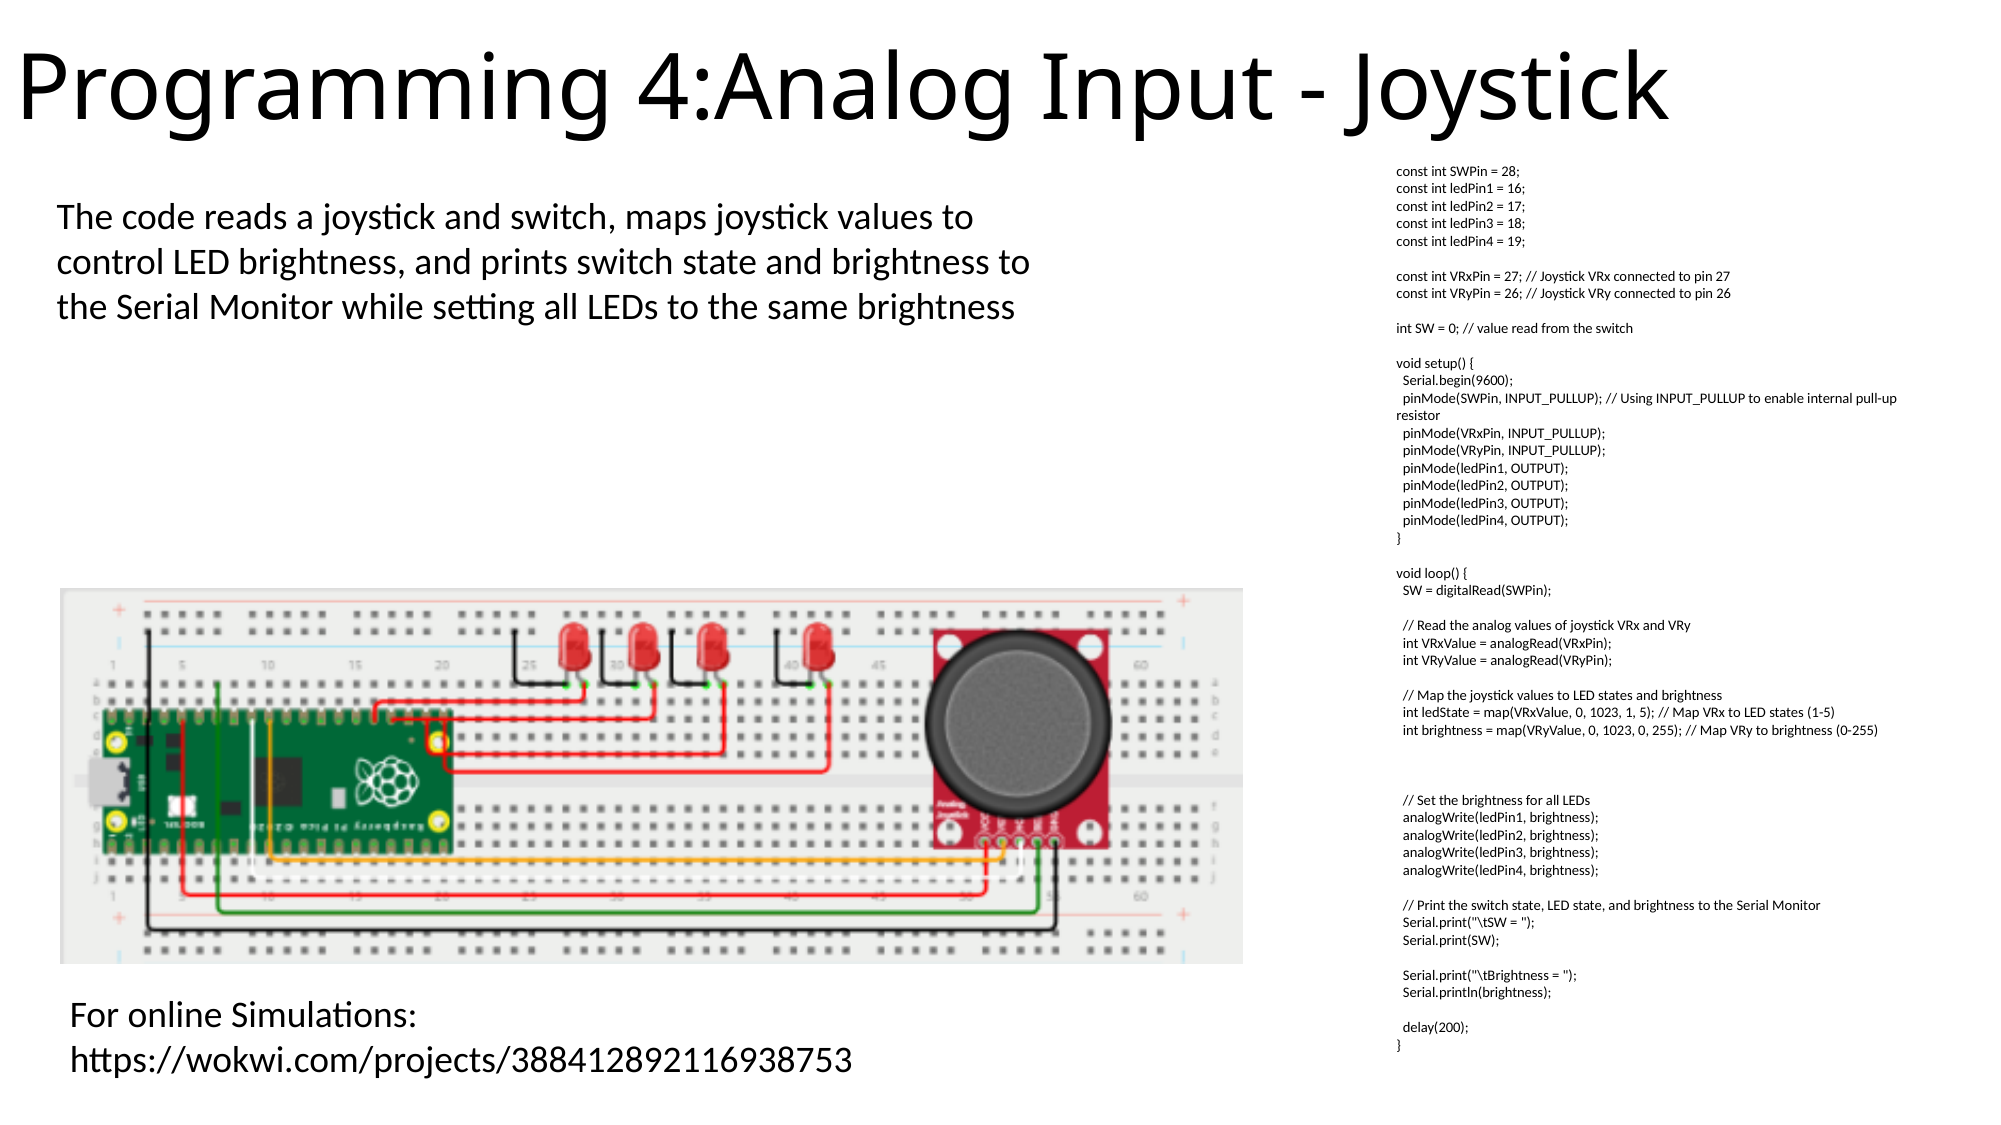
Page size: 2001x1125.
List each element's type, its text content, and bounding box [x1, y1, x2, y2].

text_box The code reads a joystick and switch, maps joystick values to control LED brightness, and prints switch state and brightness to the Serial Monitor while setting all LEDs to the same brightness [41, 184, 1075, 335]
title Programming 4:Analog Input - Joystick [0, 0, 1725, 199]
text_box const int SWPin = 28; const int ledPin1 = 16; const int ledPin2 = 17; const int ledPin3 = 18; const int ledPin4 = 19; const int VRxPin = 27; // Joystick VRx connected to pin 27 const int VRyPin = 26; // Joystick VRy connected to pin 26 int SW = 0; // value read from the switch void setup() { Serial.begin(9600); pinMode(SWPin, INPUT_PULLUP); // Using INPUT_PULLUP to enable internal pull-up resistor pinMode(VRxPin, INPUT_PULLUP); pinMode(VRyPin, INPUT_PULLUP); pinMode(ledPin1, OUTPUT); pinMode(ledPin2, OUTPUT); pinMode(ledPin3, OUTPUT); pinMode(ledPin4, OUTPUT); } void loop() { SW = digitalRead(SWPin); // Read the analog values of joystick VRx and VRy int VRxValue = analogRead(VRxPin); int VRyValue = analogRead(VRyPin); // Map the joystick values to LED states and brightness int ledState = map(VRxValue, 0, 1023, 1, 5); // Map VRx to LED states (1-5) int brightness = map(VRyValue, 0, 1023, 0, 255); // Map VRy to brightness (0-255) // Set the brightness for all LEDs analogWrite(ledPin1, brightness); analogWrite(ledPin2, brightness); analogWrite(ledPin3, brightness); analogWrite(ledPin4, brightness); // Print the switch state, LED state, and brightness to the Serial Monitor Serial.print("\tSW = "); Serial.print(SW); Serial.print("\tBrightness = "); Serial.println(brightness); delay(200); } [1381, 154, 1945, 1078]
picture [60, 588, 1243, 964]
text_box For online Simulations: https://wokwi.com/projects/388412892116938753 [55, 982, 1075, 1087]
